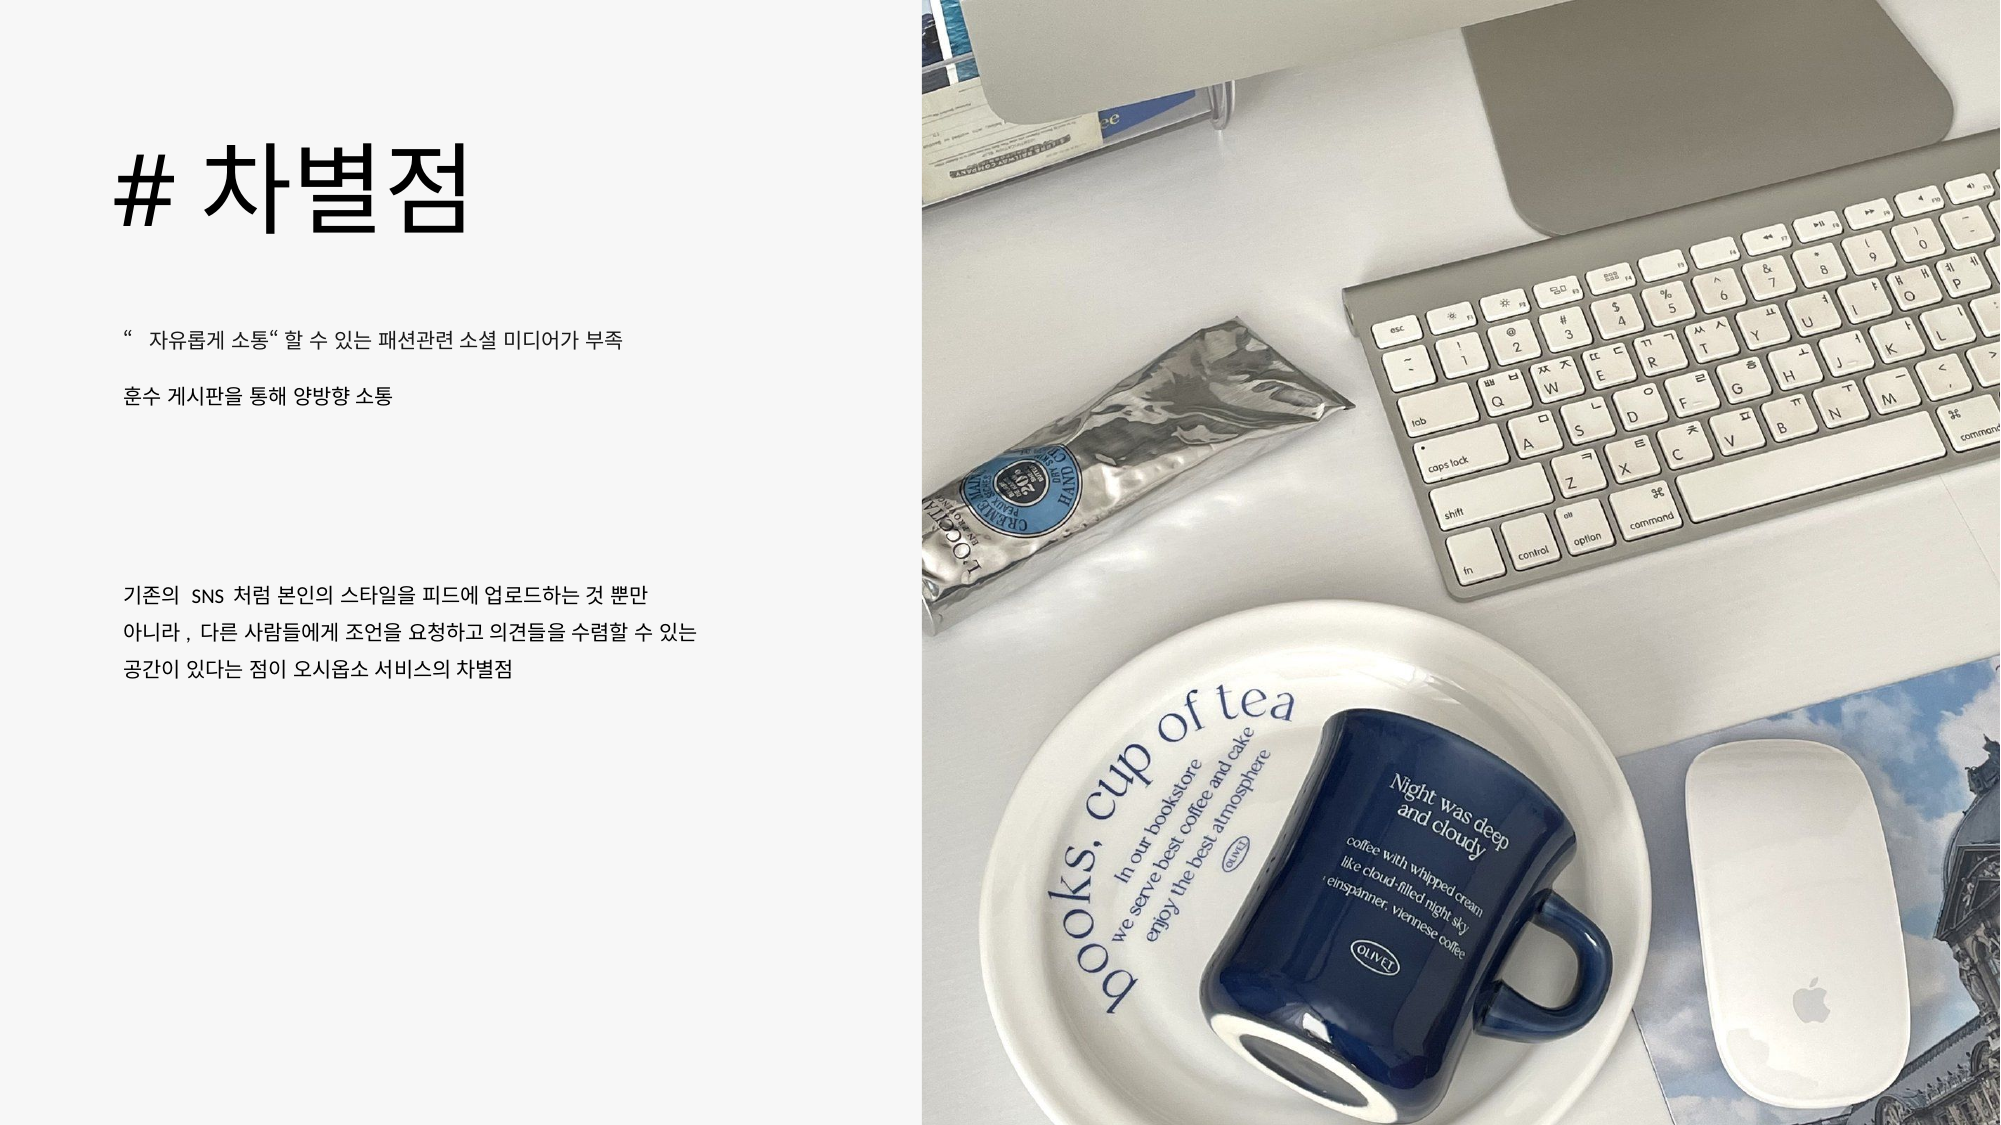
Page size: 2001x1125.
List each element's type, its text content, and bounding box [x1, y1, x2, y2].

text_box “자유롭게 소통“ 할 수 있는 패션관련 소셜 미디어가 부족 [109, 307, 720, 360]
picture [921, 0, 2000, 1125]
text_box 훈수 게시판을 통해 양방향 소통 [109, 364, 720, 417]
text_box 기존의 SNS 처럼 본인의 스타일을 피드에 업로드하는 것 뿐만 아니라, 다른 사람들에게 조언을 요청하고 의견들을 수렴할 수 있는 공간이 있다는 점이 오시옵소 서비스의 차별점 [109, 562, 720, 690]
text_box #차별점 [97, 118, 492, 254]
